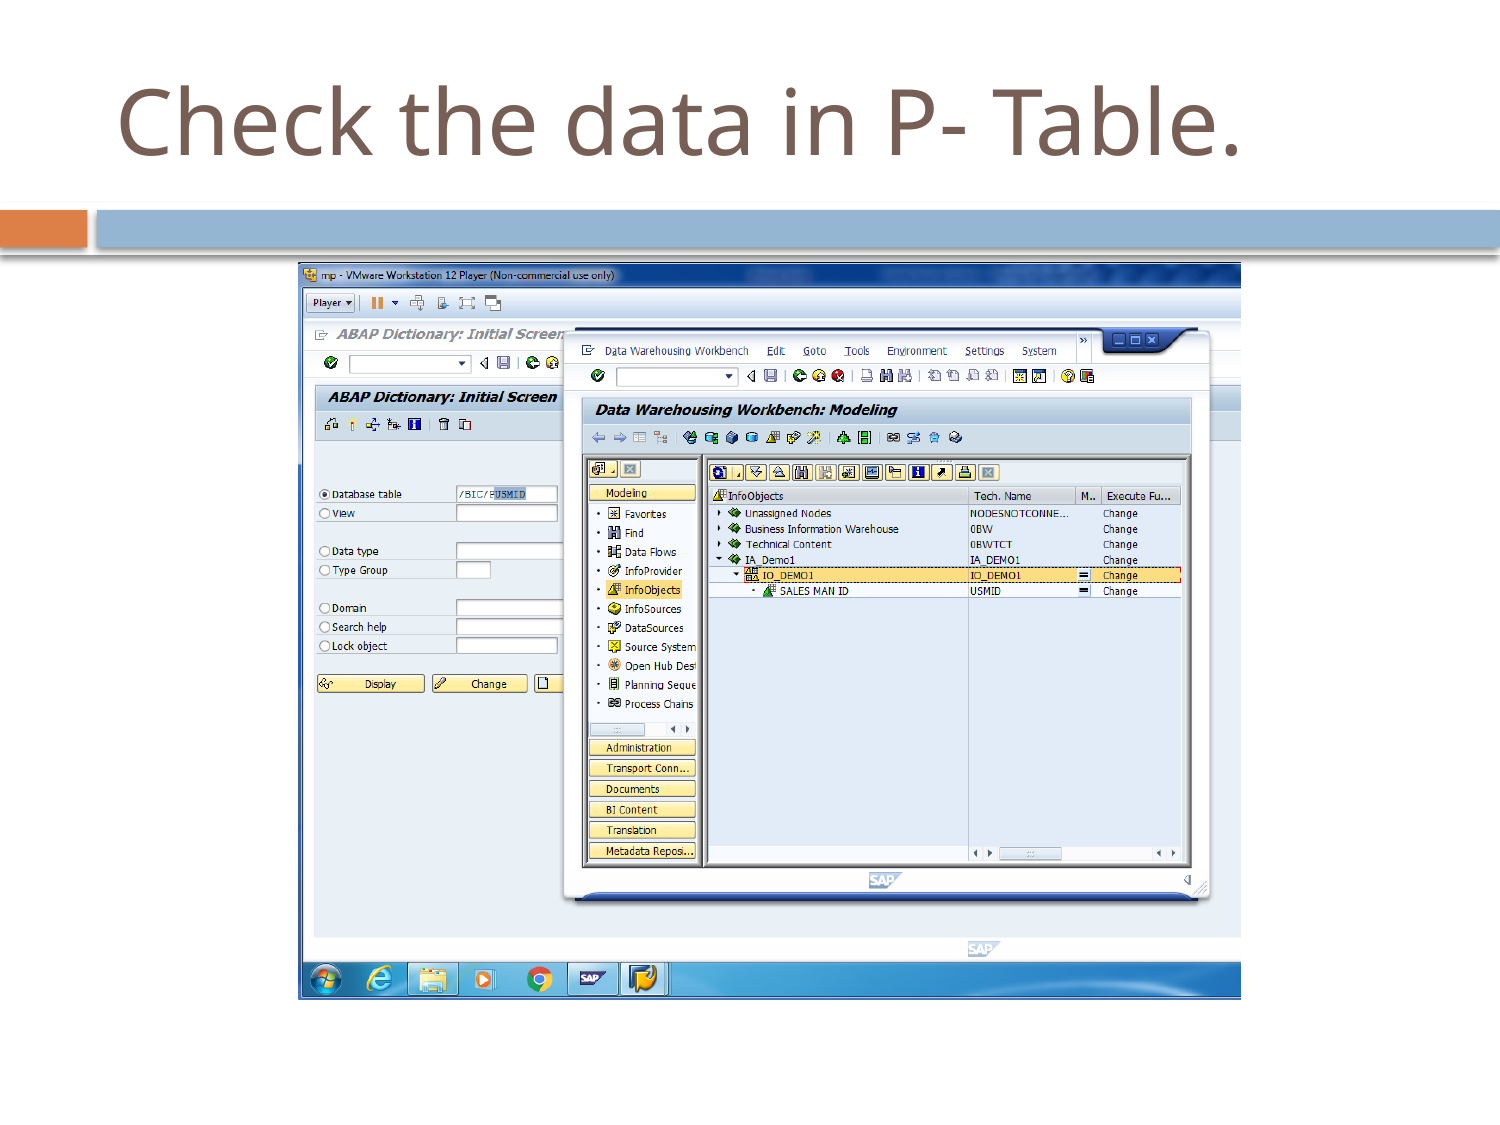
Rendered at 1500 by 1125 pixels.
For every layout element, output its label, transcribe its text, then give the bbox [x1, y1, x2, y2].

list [297, 262, 1241, 1001]
title Check the data in P- Table. [100, 37, 1438, 200]
